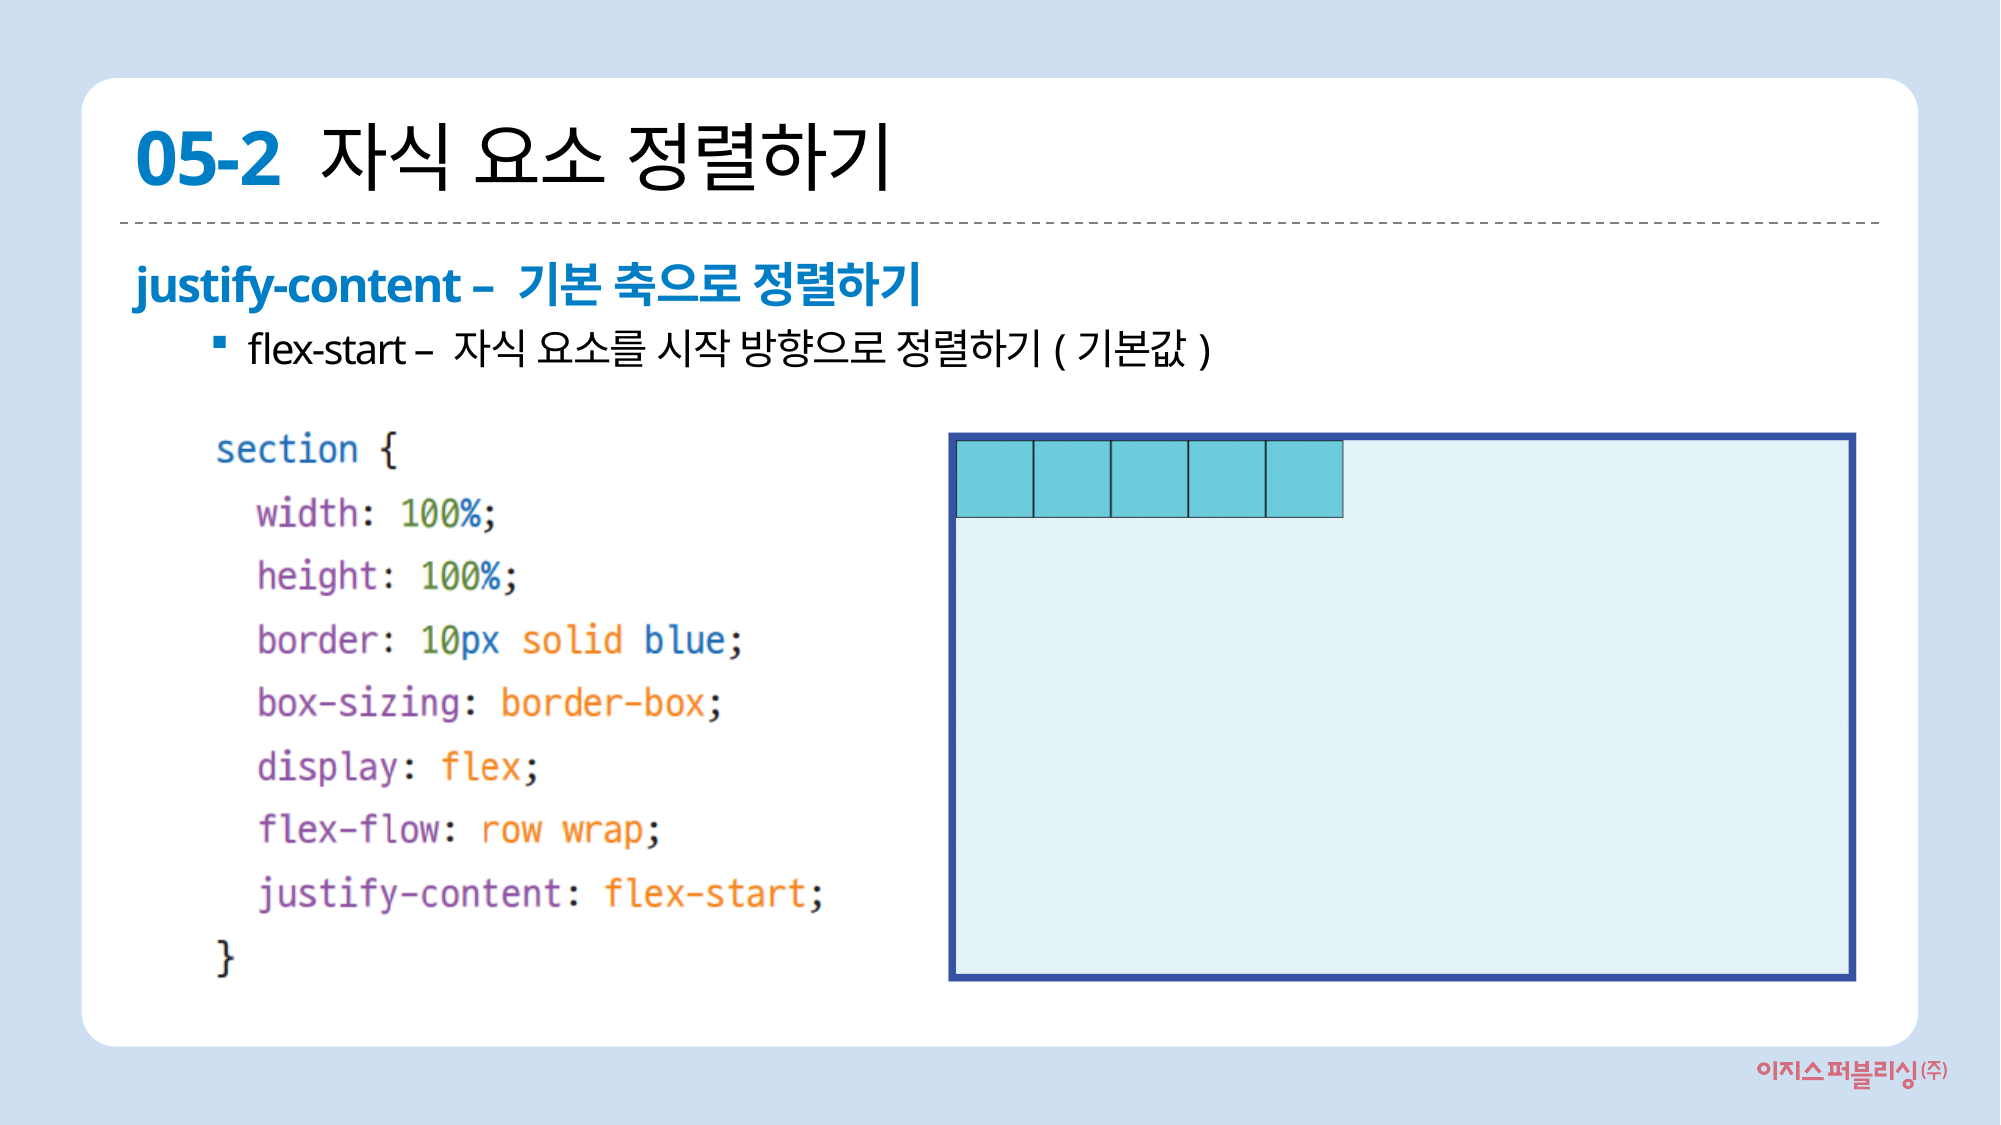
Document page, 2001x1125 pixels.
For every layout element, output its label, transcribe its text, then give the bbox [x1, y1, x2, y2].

list justify-content – 기본 축으로 정렬하기 flex-start – 자식 요소를 시작 방향으로 정렬하기(기본값) [120, 247, 1880, 1009]
picture [942, 424, 1866, 988]
picture [200, 424, 863, 984]
title 05-2 자식 요소 정렬하기 [120, 109, 1880, 209]
